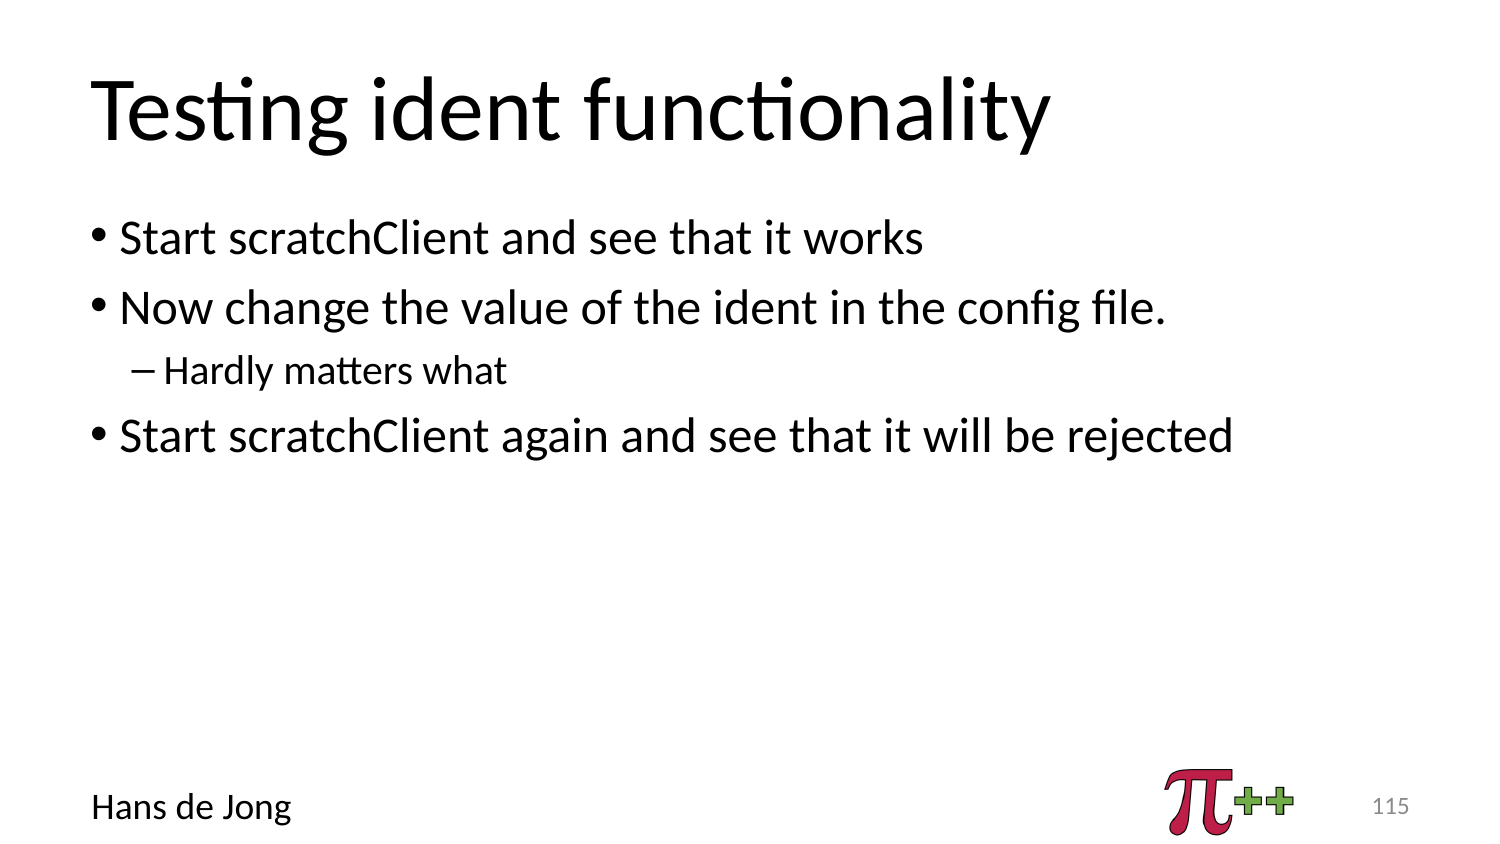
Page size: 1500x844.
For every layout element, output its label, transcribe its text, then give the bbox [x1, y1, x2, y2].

list Start scratchClient and see that it works Now change the value of the ident in the config file. Hardly matters what Start scratchClient again and see that it will be rejected [75, 196, 1425, 754]
title Testing ident functionality [75, 33, 1425, 175]
picture [1163, 768, 1294, 836]
slide_number 115 [1340, 782, 1425, 827]
